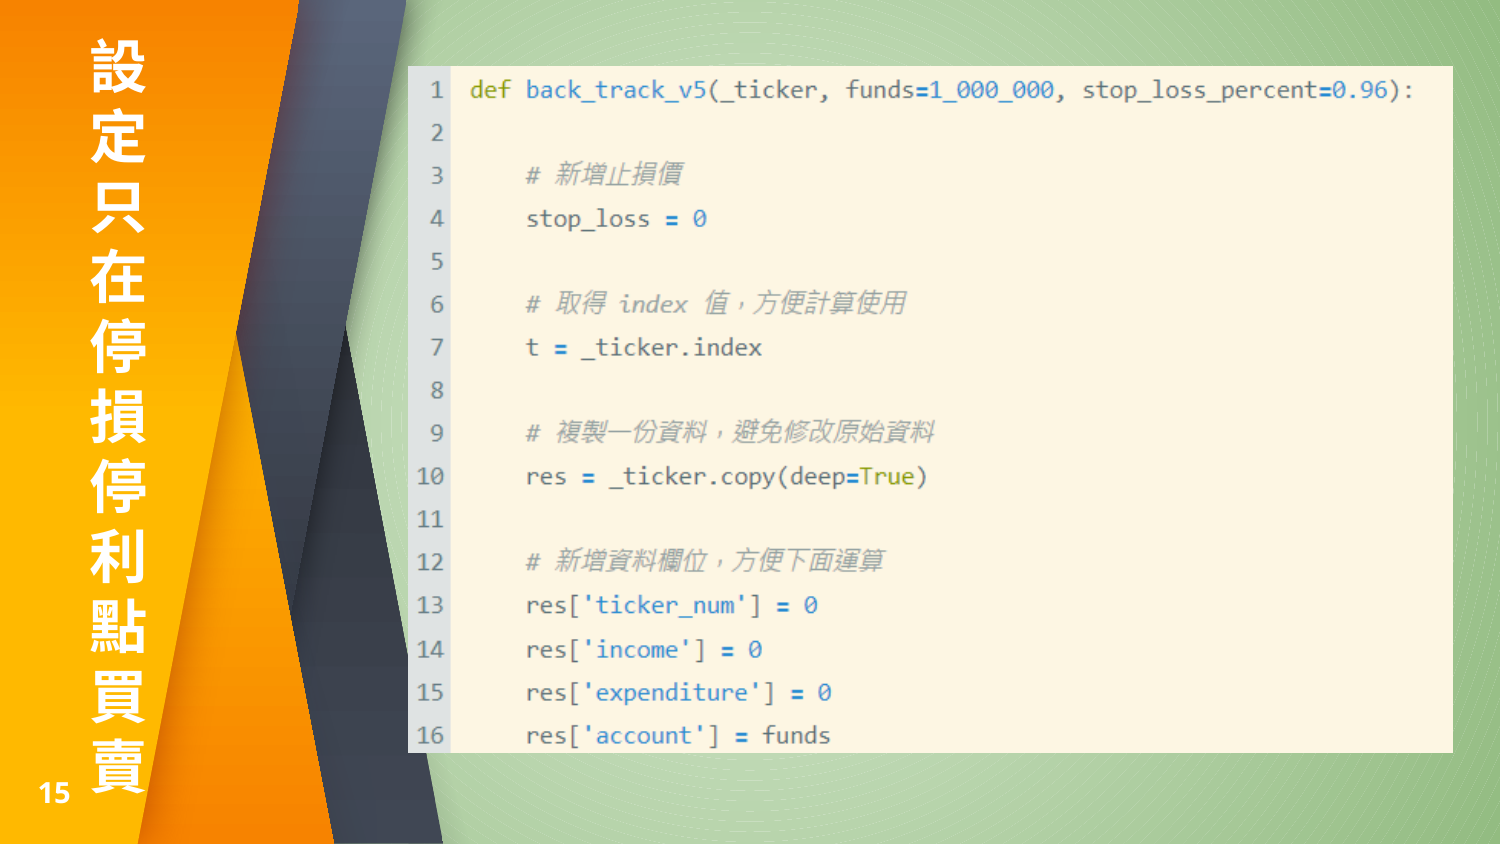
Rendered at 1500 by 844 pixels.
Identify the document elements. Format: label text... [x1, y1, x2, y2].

text_box 設定 只在停損停利點買賣 [74, 15, 166, 816]
slide_number 15 [37, 774, 74, 816]
picture [408, 66, 1453, 753]
